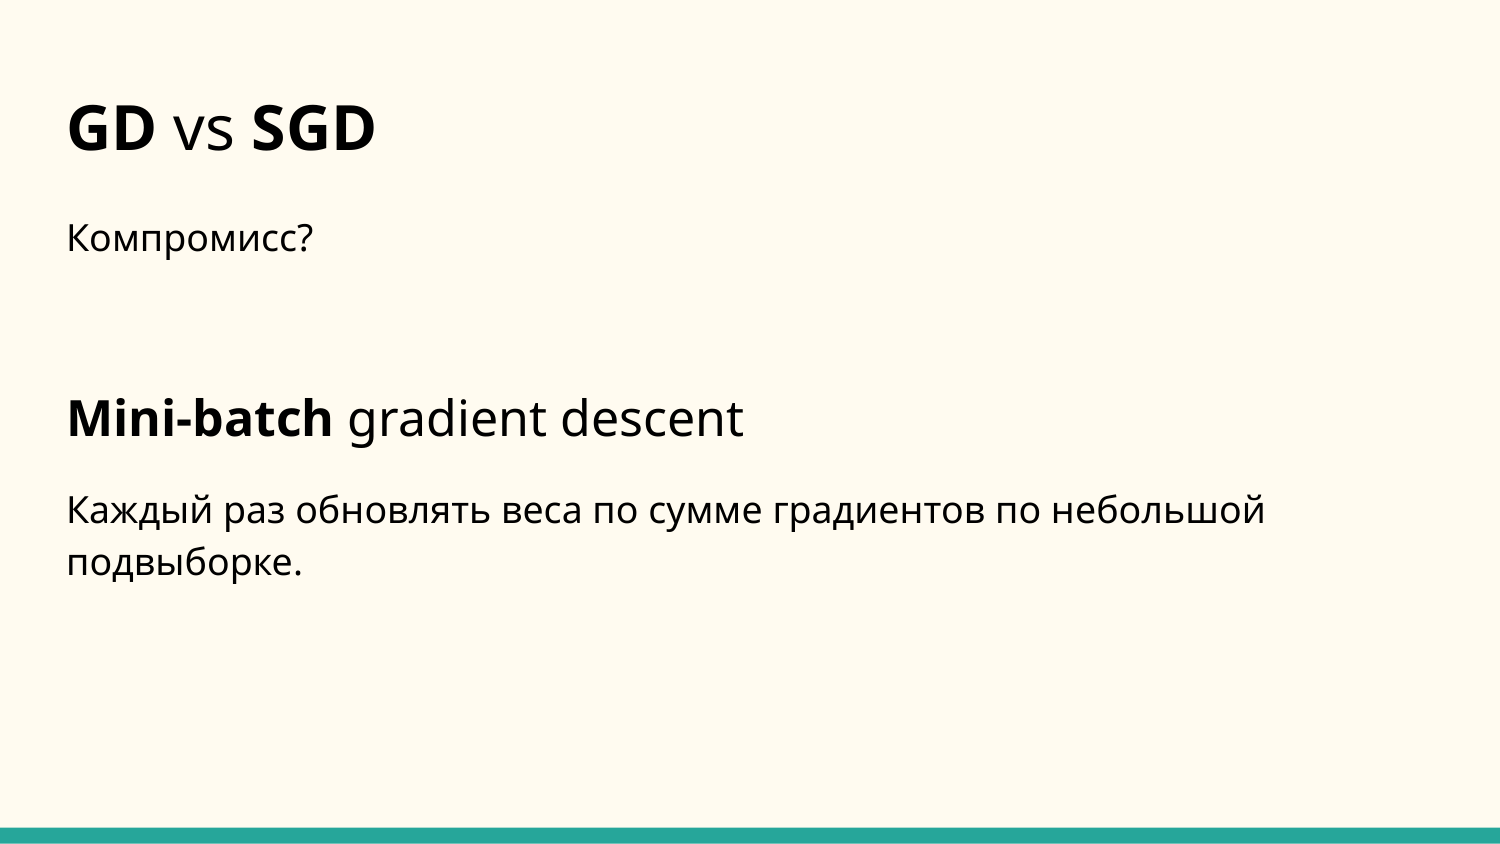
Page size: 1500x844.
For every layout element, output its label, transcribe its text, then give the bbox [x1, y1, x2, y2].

title GD vs SGD [51, 72, 1449, 174]
list Компромисс? Mini-batch gradient descent Каждый раз обновлять веса по сумме градиентов по небольшой подвыборке. [51, 192, 1449, 750]
